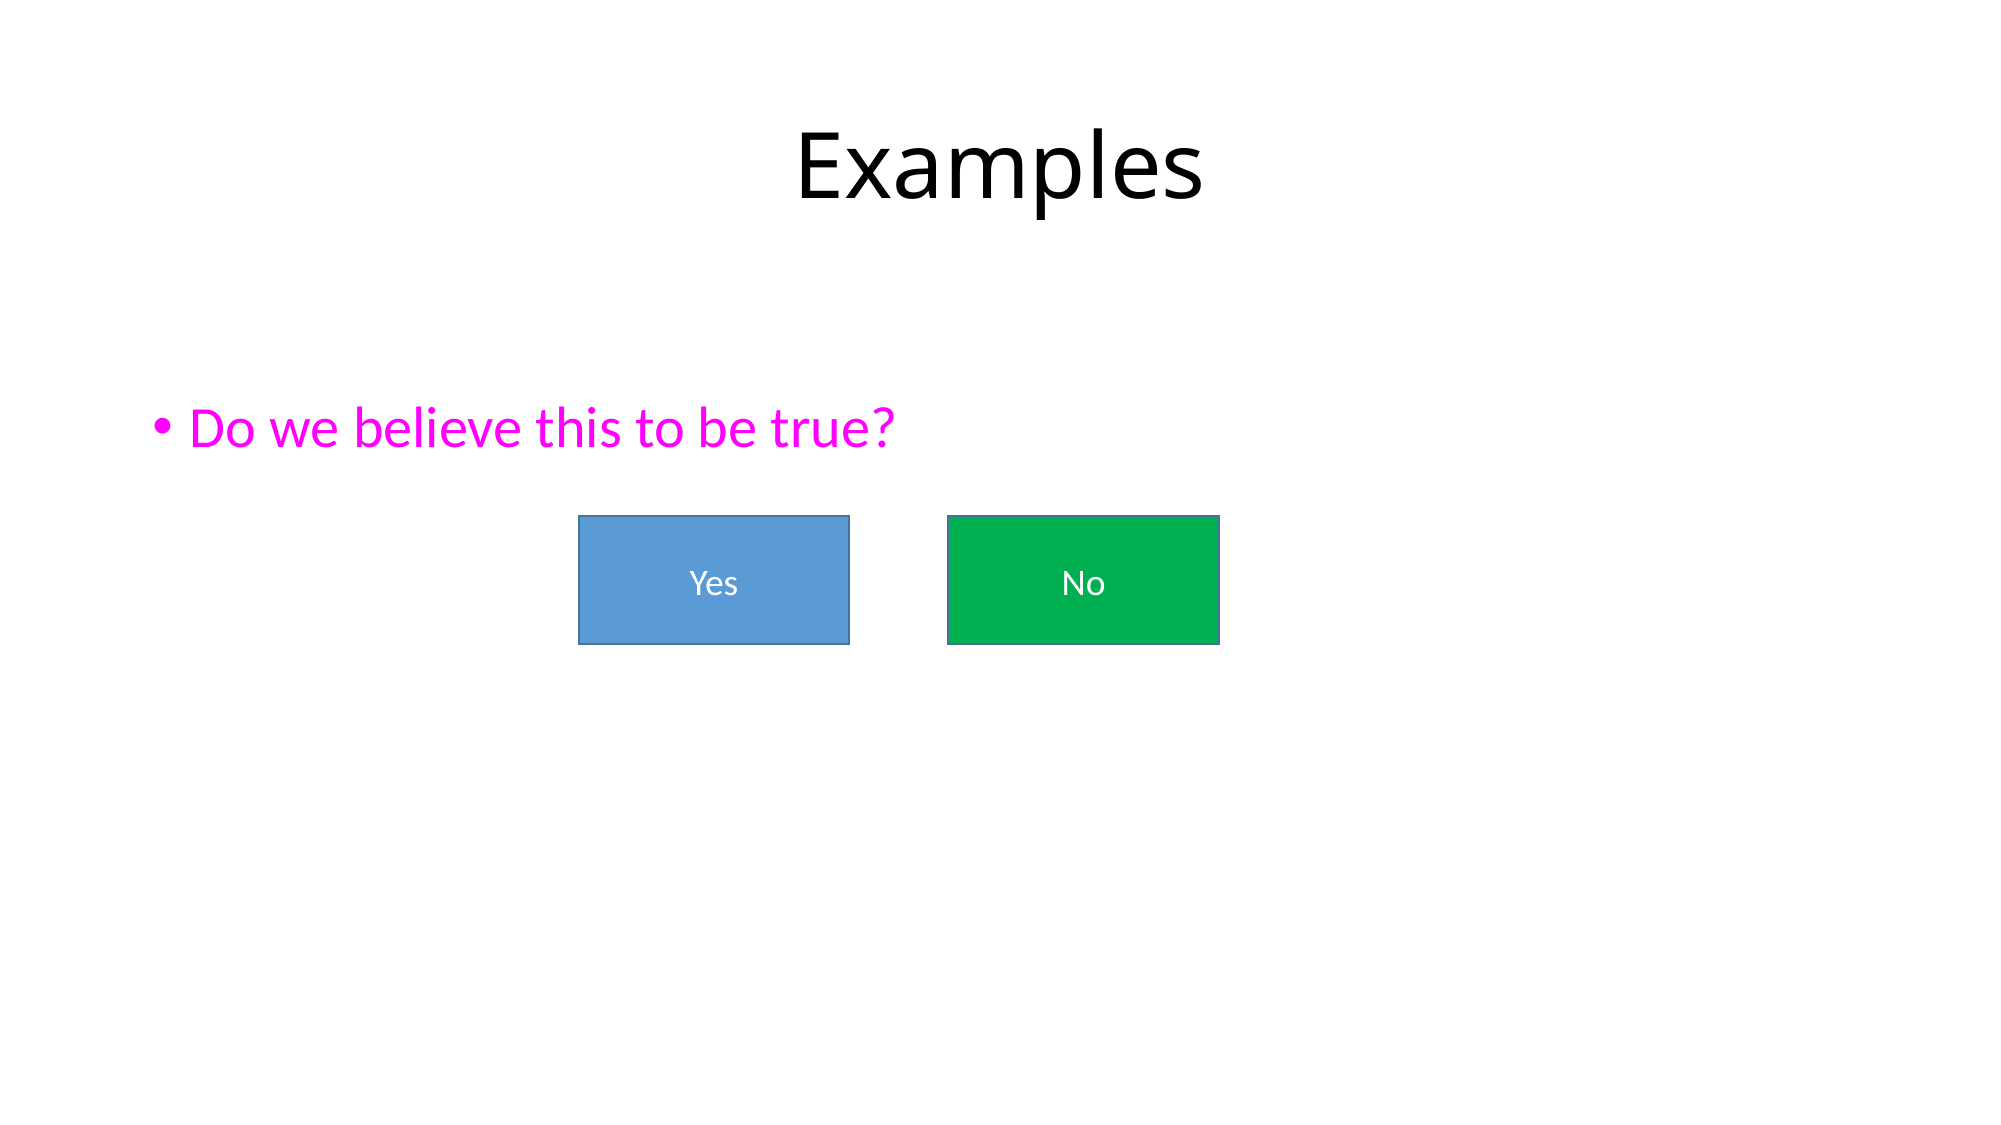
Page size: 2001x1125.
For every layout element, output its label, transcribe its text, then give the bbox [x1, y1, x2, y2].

text_box Yes [578, 515, 850, 645]
title Examples [137, 59, 1863, 278]
text_box No [947, 515, 1220, 645]
